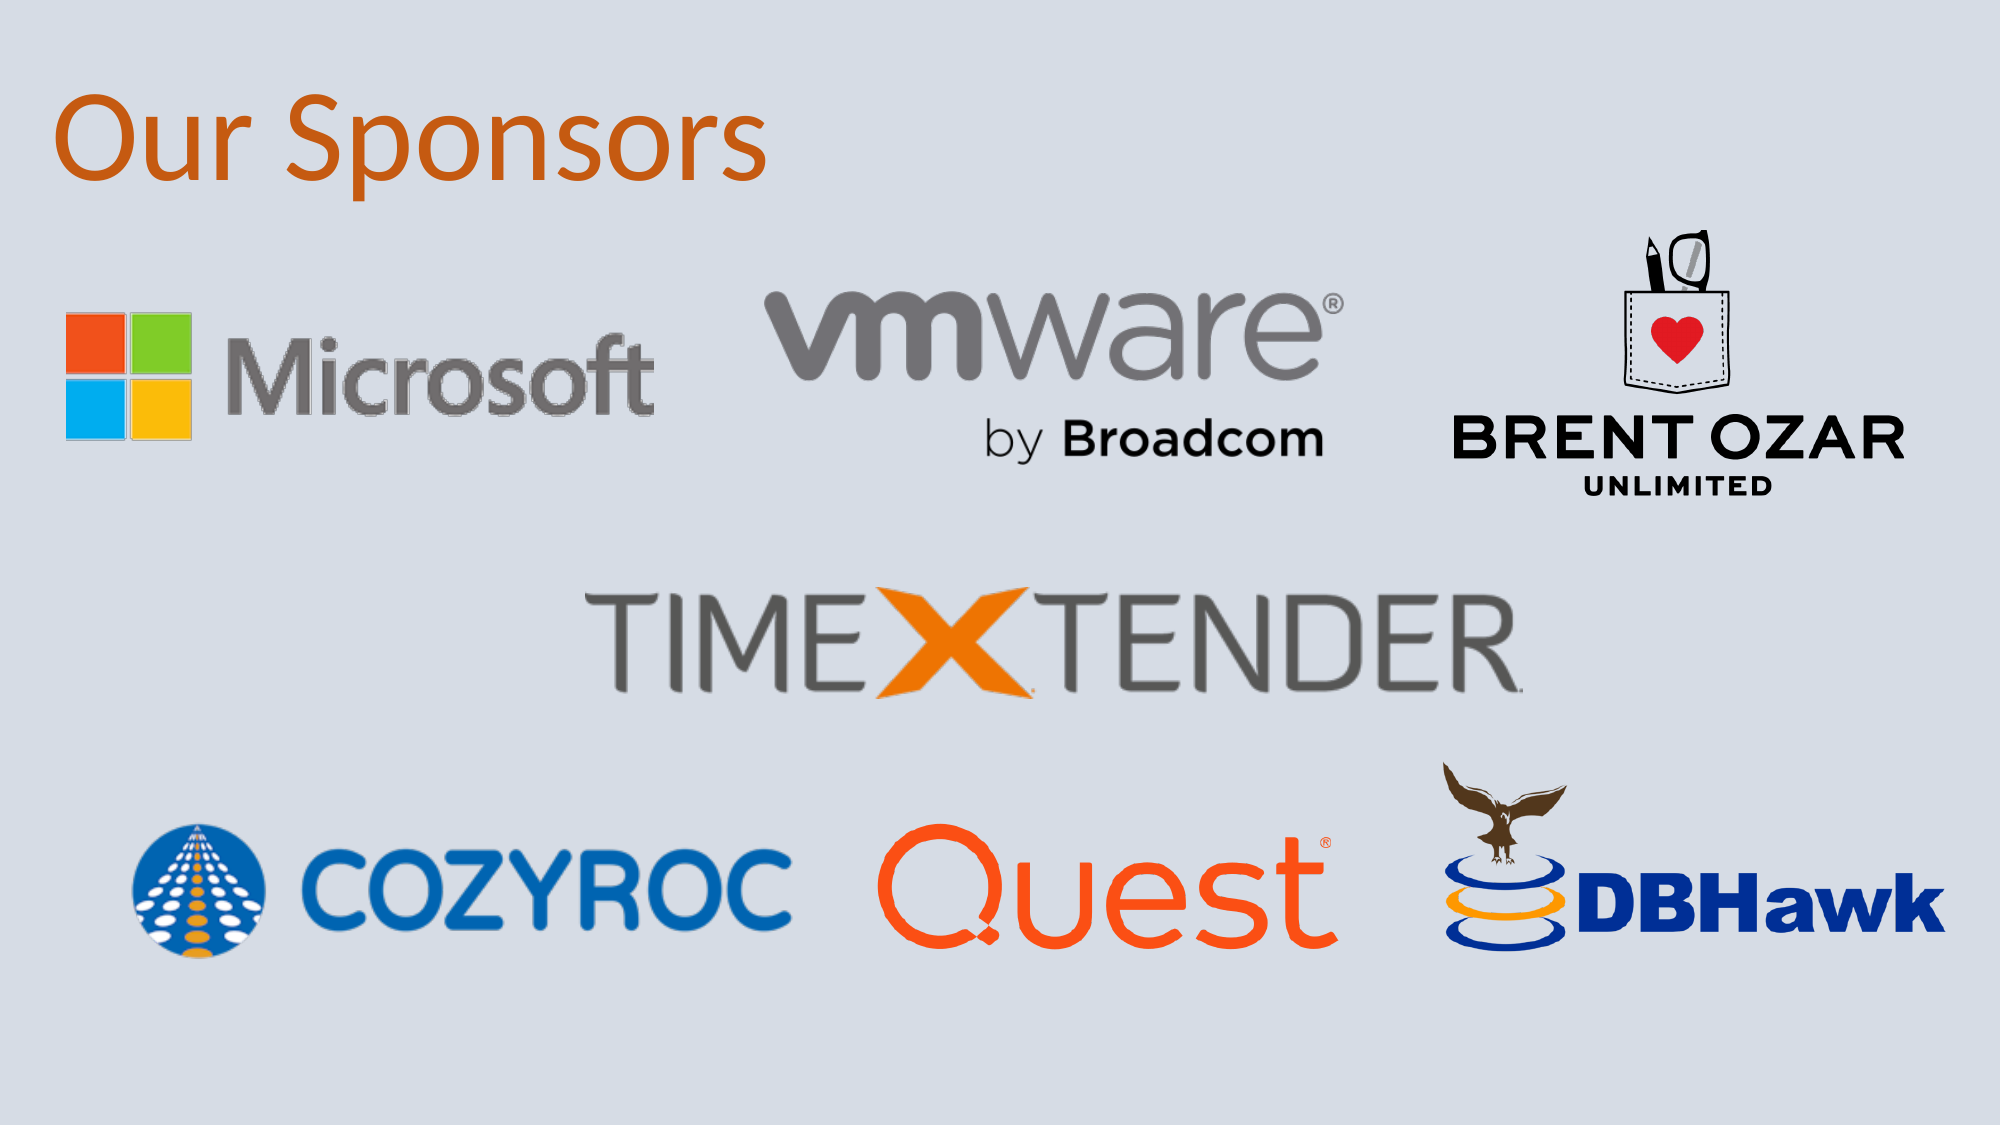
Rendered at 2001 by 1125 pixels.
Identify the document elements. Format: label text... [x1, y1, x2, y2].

picture [66, 230, 654, 525]
picture [1454, 230, 1904, 497]
text_box Our Sponsors [36, 40, 1915, 215]
picture [122, 813, 801, 969]
picture [873, 820, 1341, 952]
picture [1414, 751, 1968, 961]
picture [763, 290, 1346, 465]
picture [585, 587, 1523, 699]
